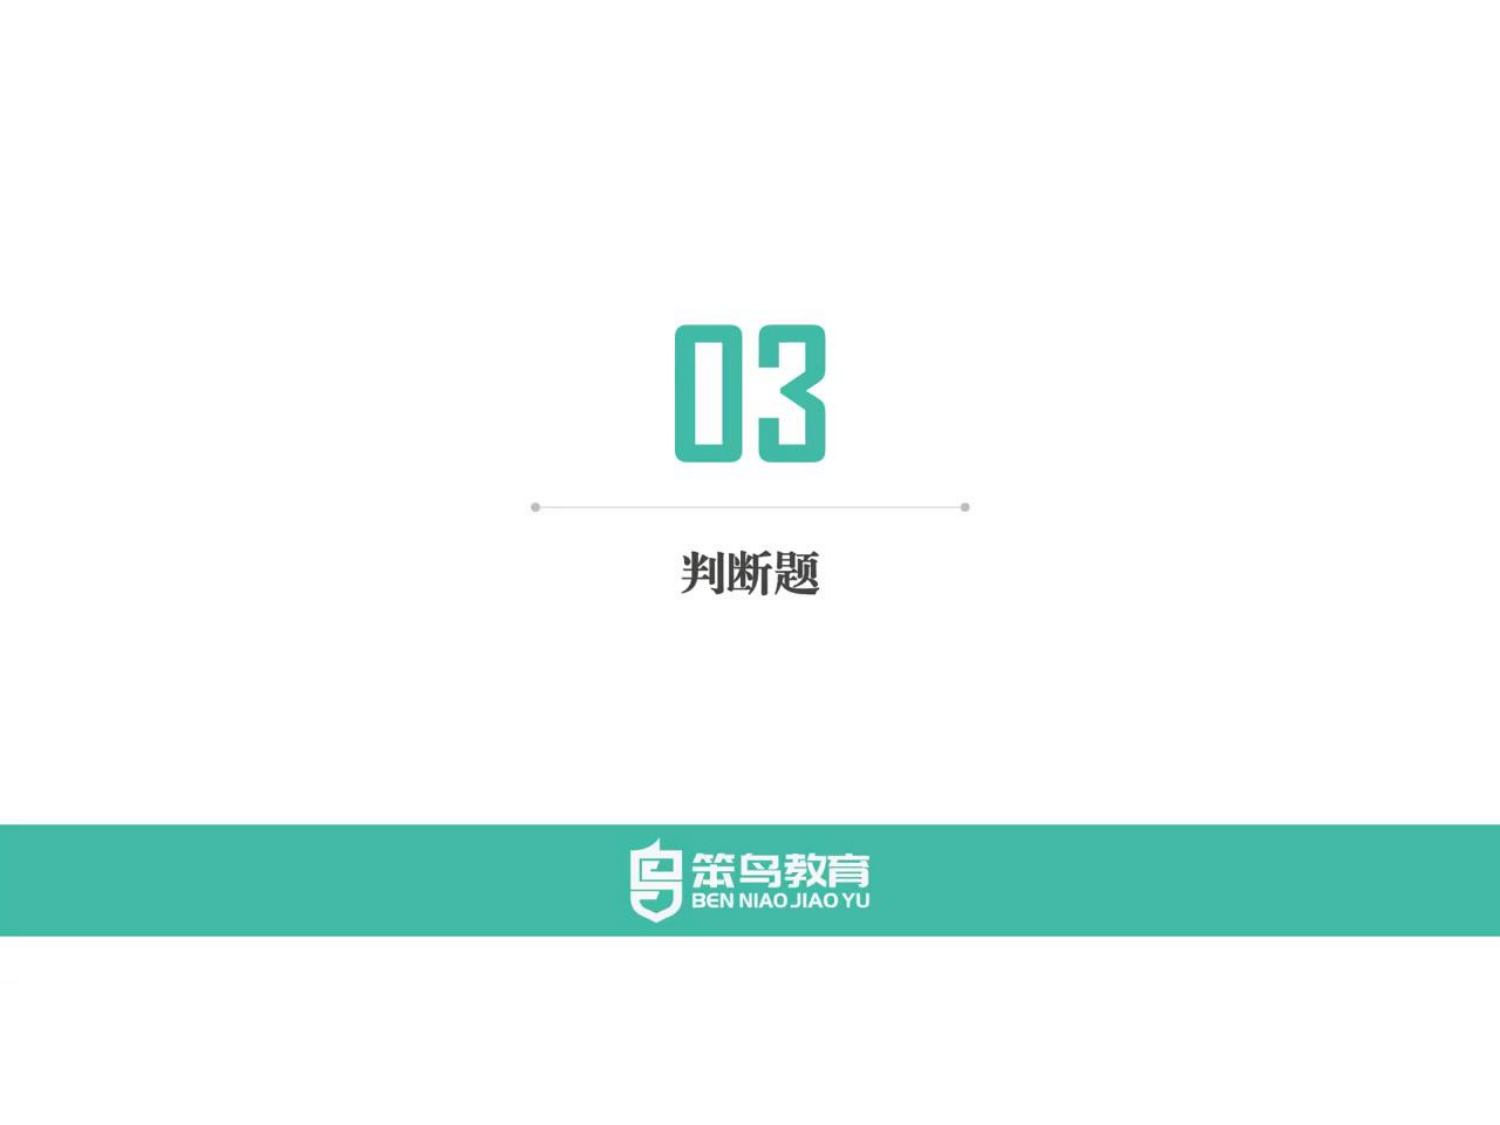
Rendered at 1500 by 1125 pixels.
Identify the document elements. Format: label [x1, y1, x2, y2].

picture [0, 140, 1500, 985]
